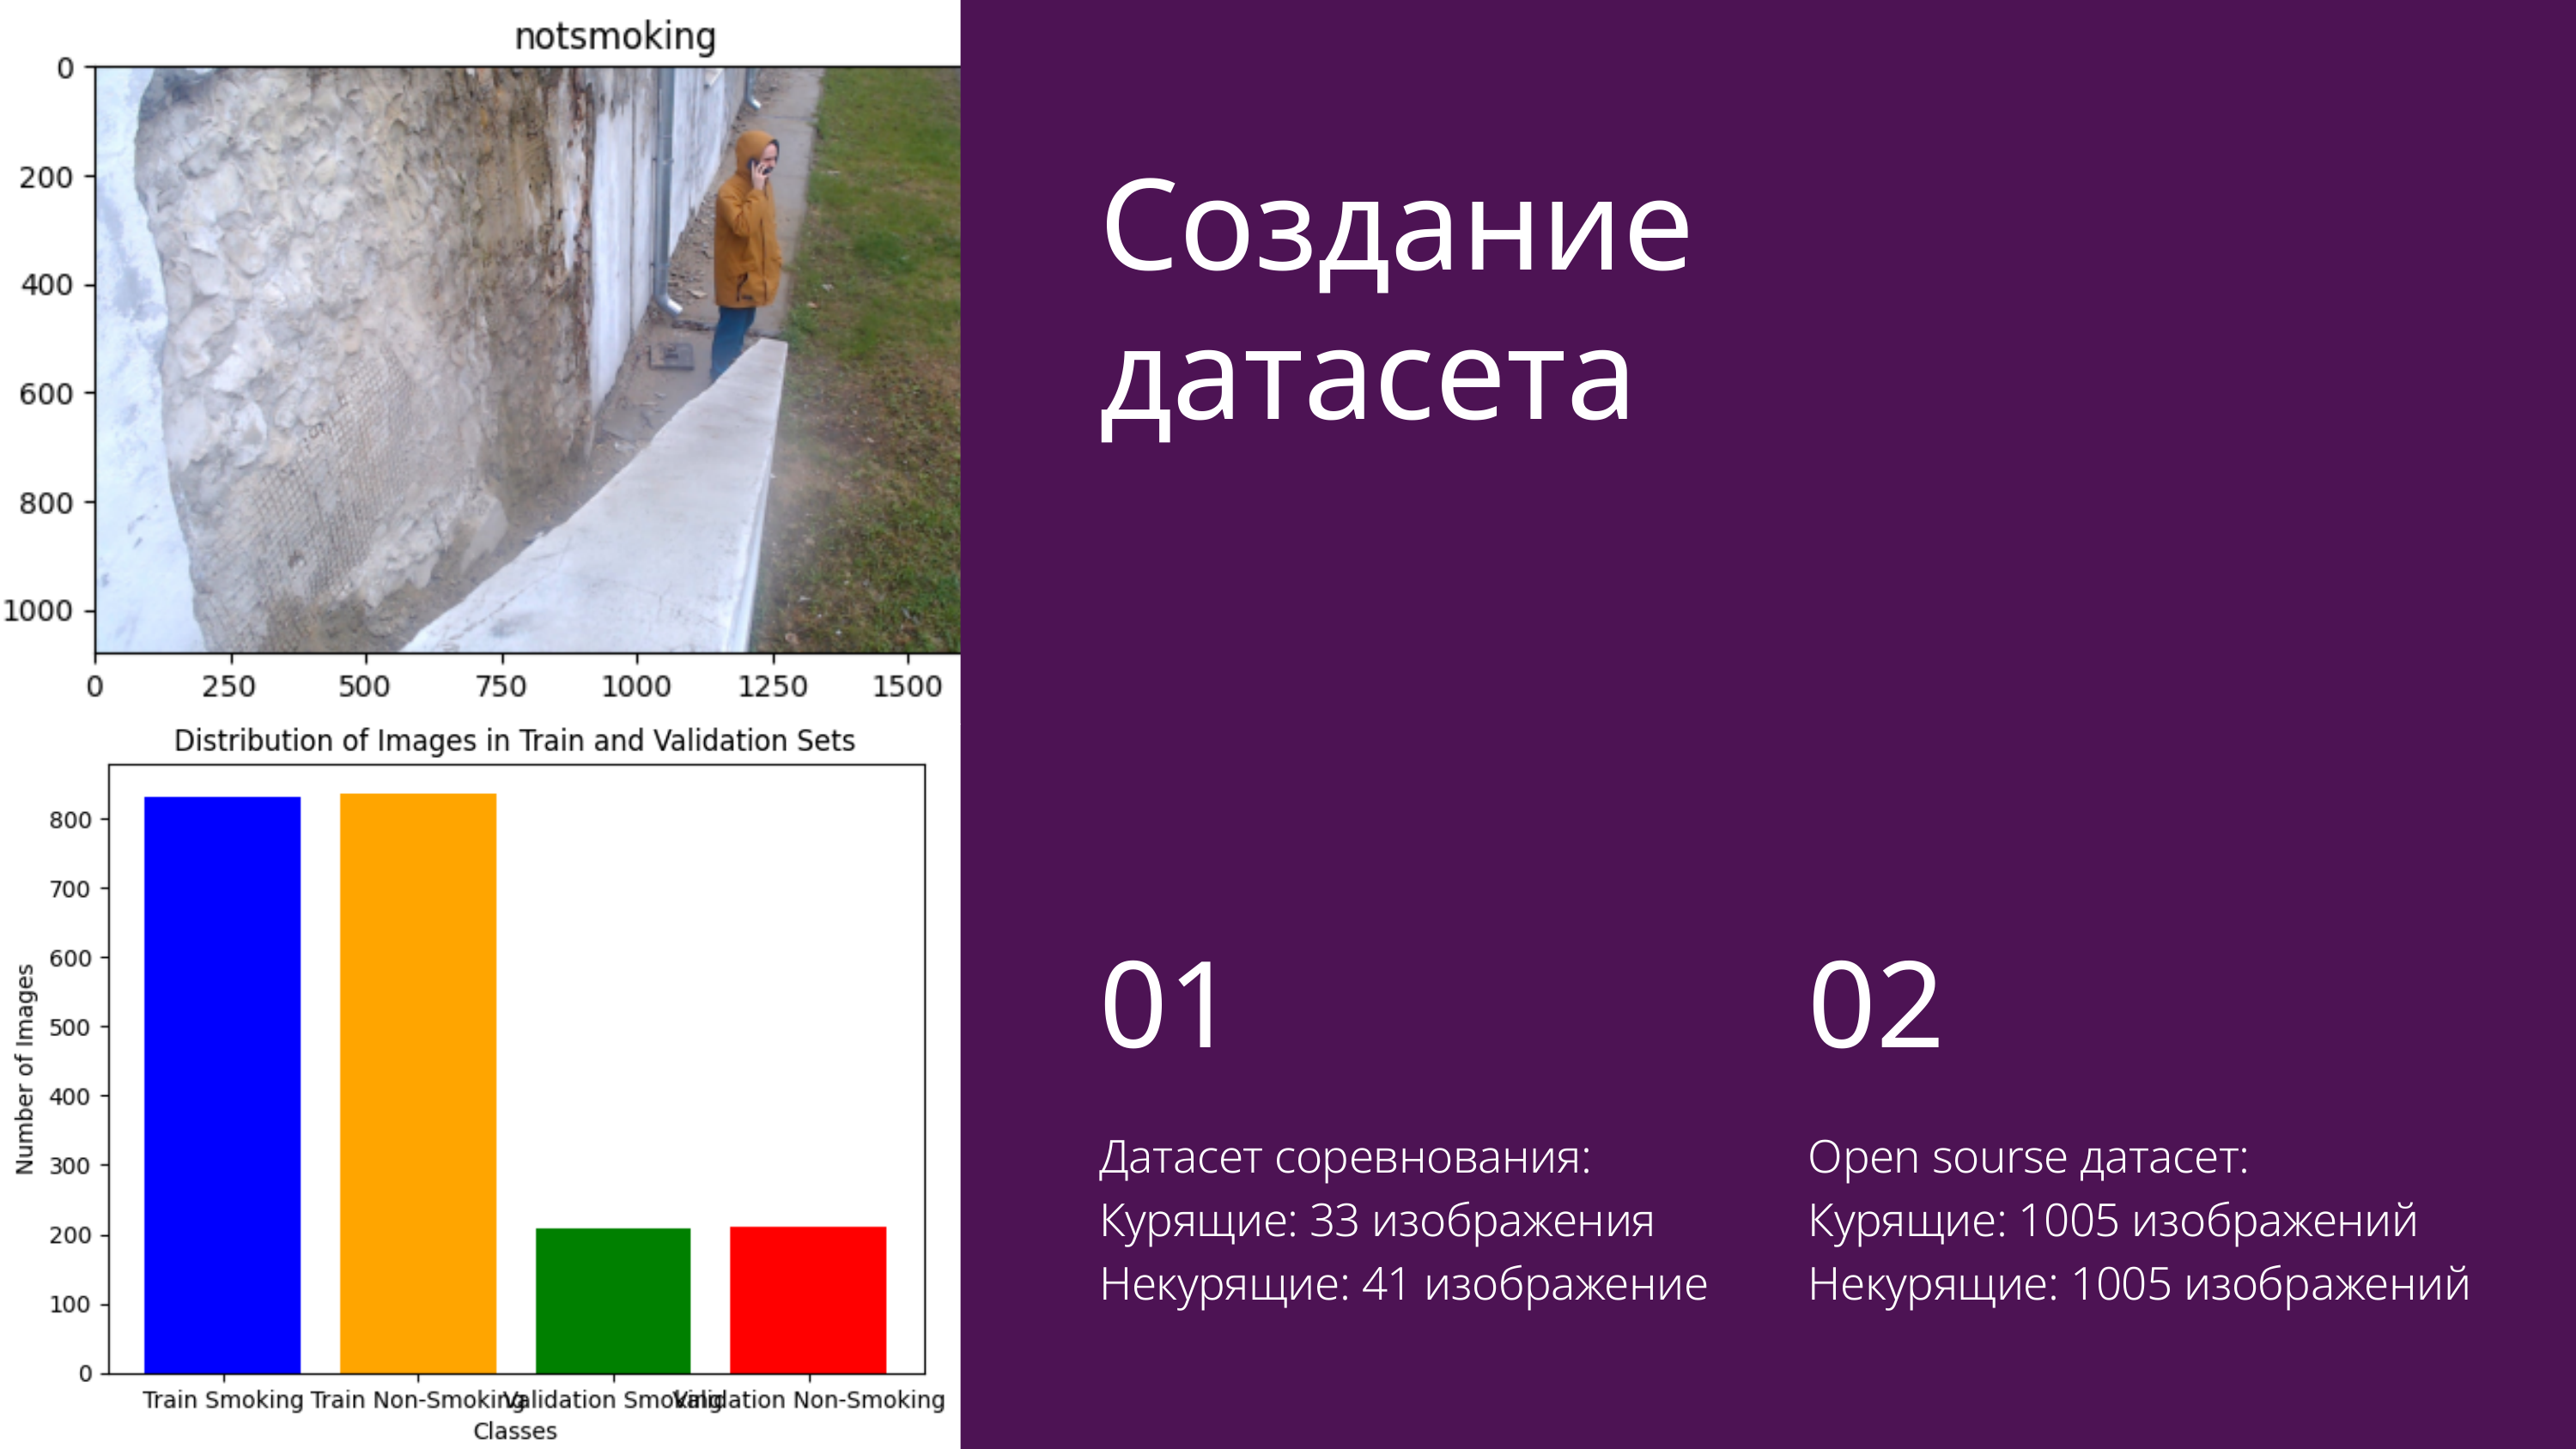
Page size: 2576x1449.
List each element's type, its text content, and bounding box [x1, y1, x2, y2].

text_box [1807, 926, 2507, 1304]
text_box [1099, 926, 1747, 1304]
text_box Создание датасета [1099, 146, 2158, 445]
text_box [0, 0, 961, 1449]
